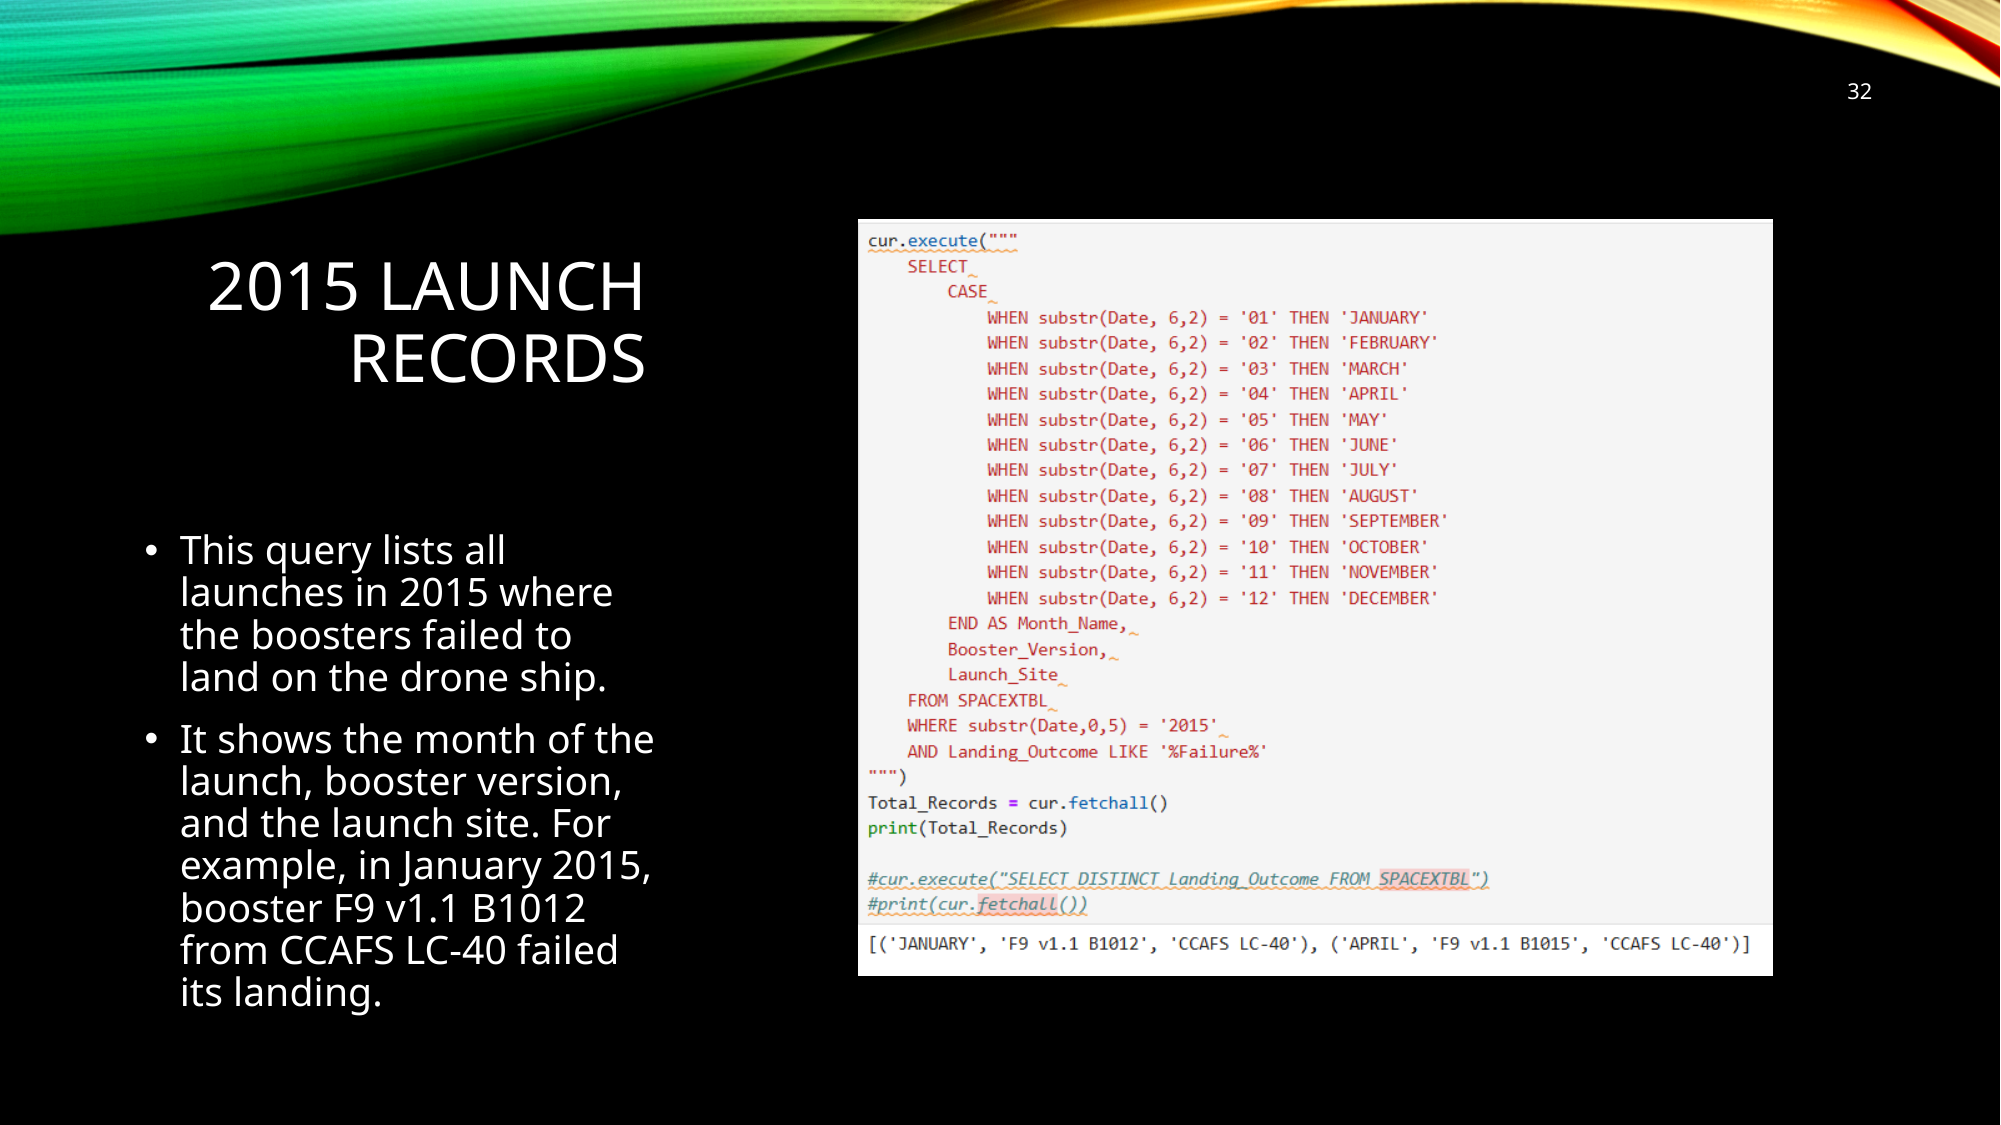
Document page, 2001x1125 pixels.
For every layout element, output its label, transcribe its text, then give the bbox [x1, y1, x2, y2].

list This query lists all launches in 2015 where the boosters failed to land on the drone ship. It shows the month of the launch, booster version, and the launch site. For example, in January 2015, booster F9 v1.1 B1012 from CCAFS LC-40 failed its landing. [129, 523, 672, 1034]
picture [0, 0, 2000, 976]
slide_number 32 [1437, 62, 1888, 123]
title 2015 launch records [119, 219, 663, 432]
